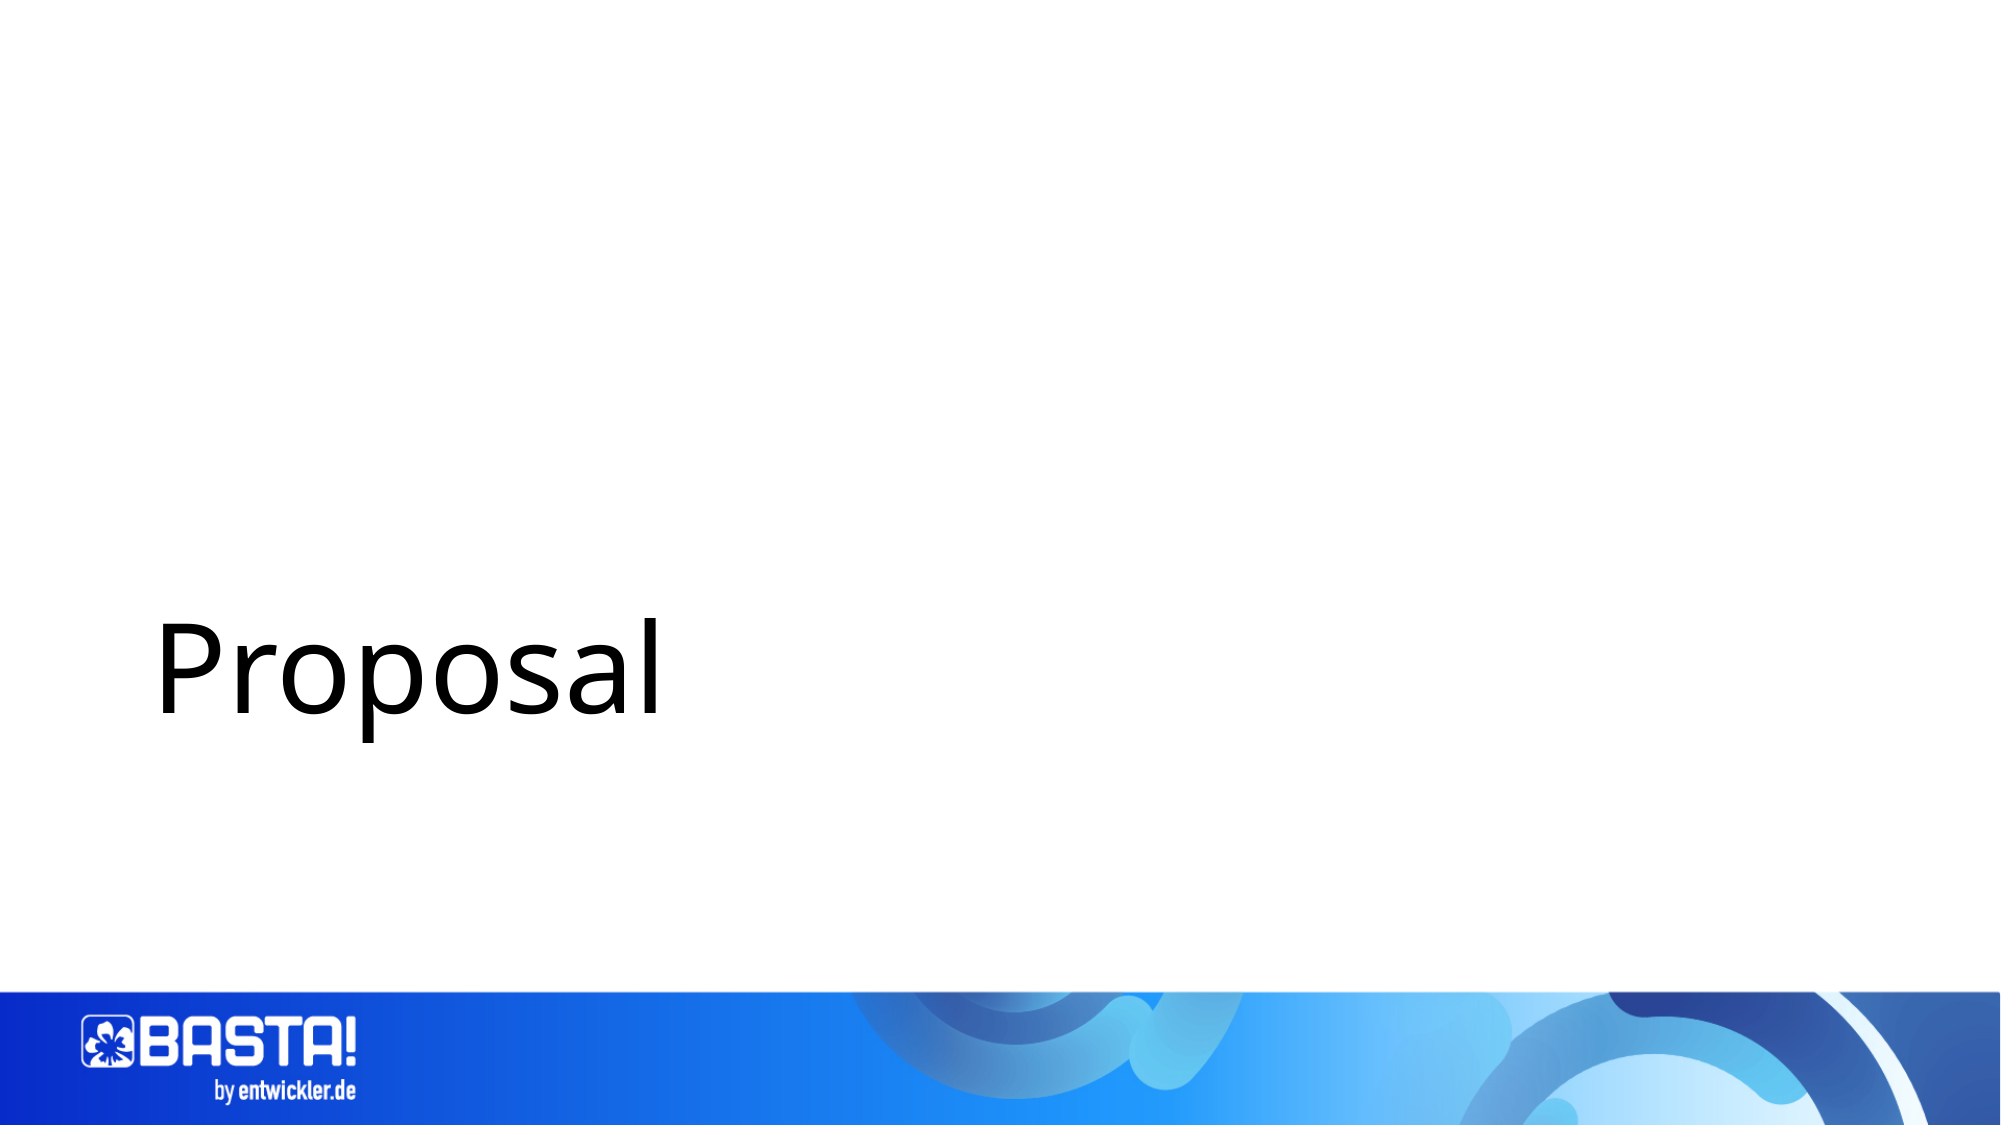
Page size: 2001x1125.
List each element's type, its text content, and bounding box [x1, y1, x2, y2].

picture [0, 0, 2001, 1125]
title Proposal [136, 280, 1862, 749]
